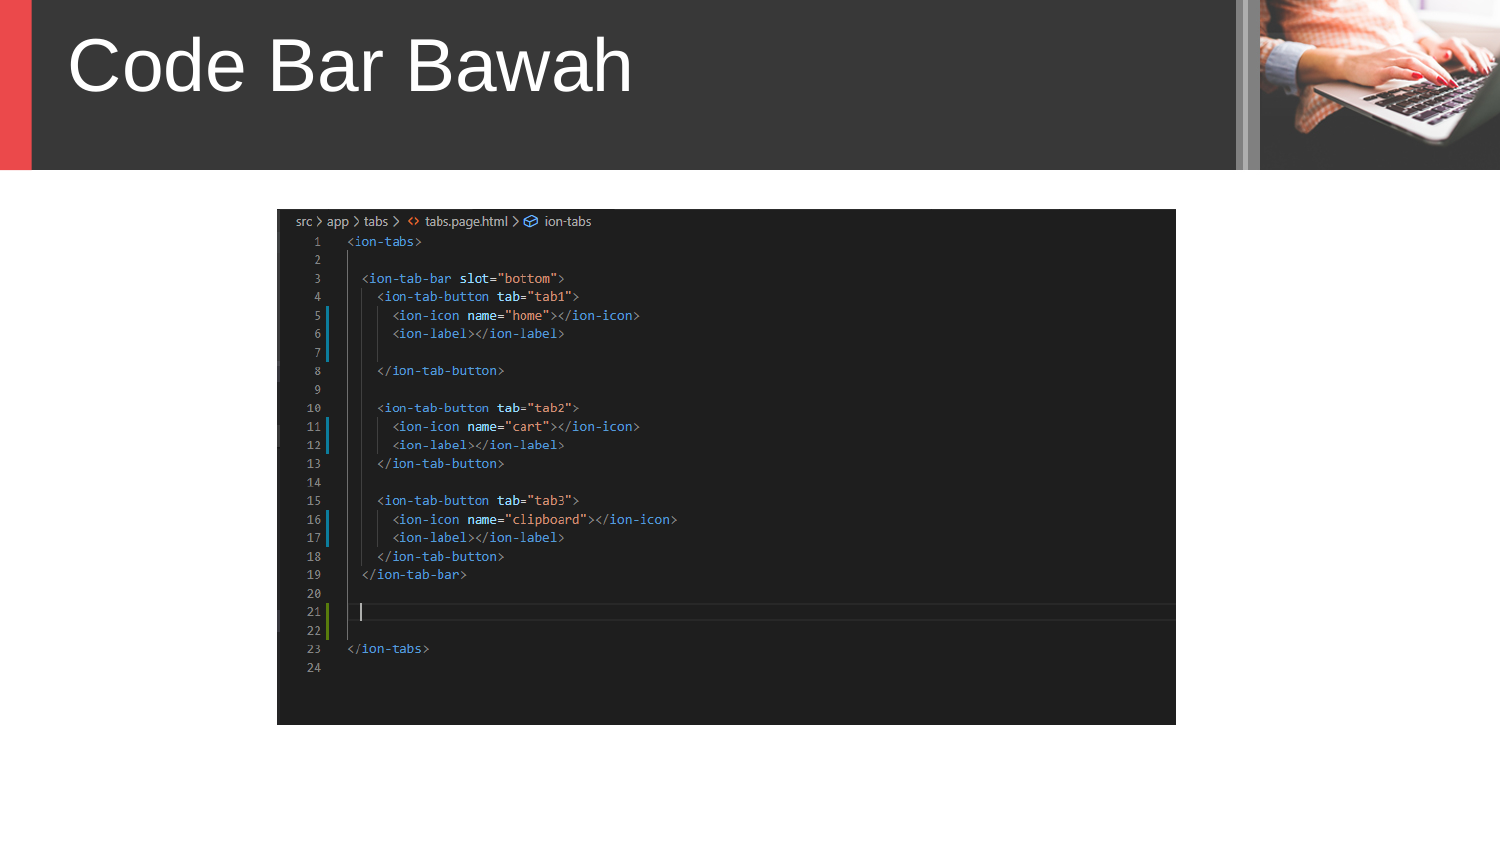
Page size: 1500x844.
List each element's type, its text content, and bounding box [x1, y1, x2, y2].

list Code Bar Bawah [53, 13, 1235, 109]
picture [0, 0, 1500, 844]
